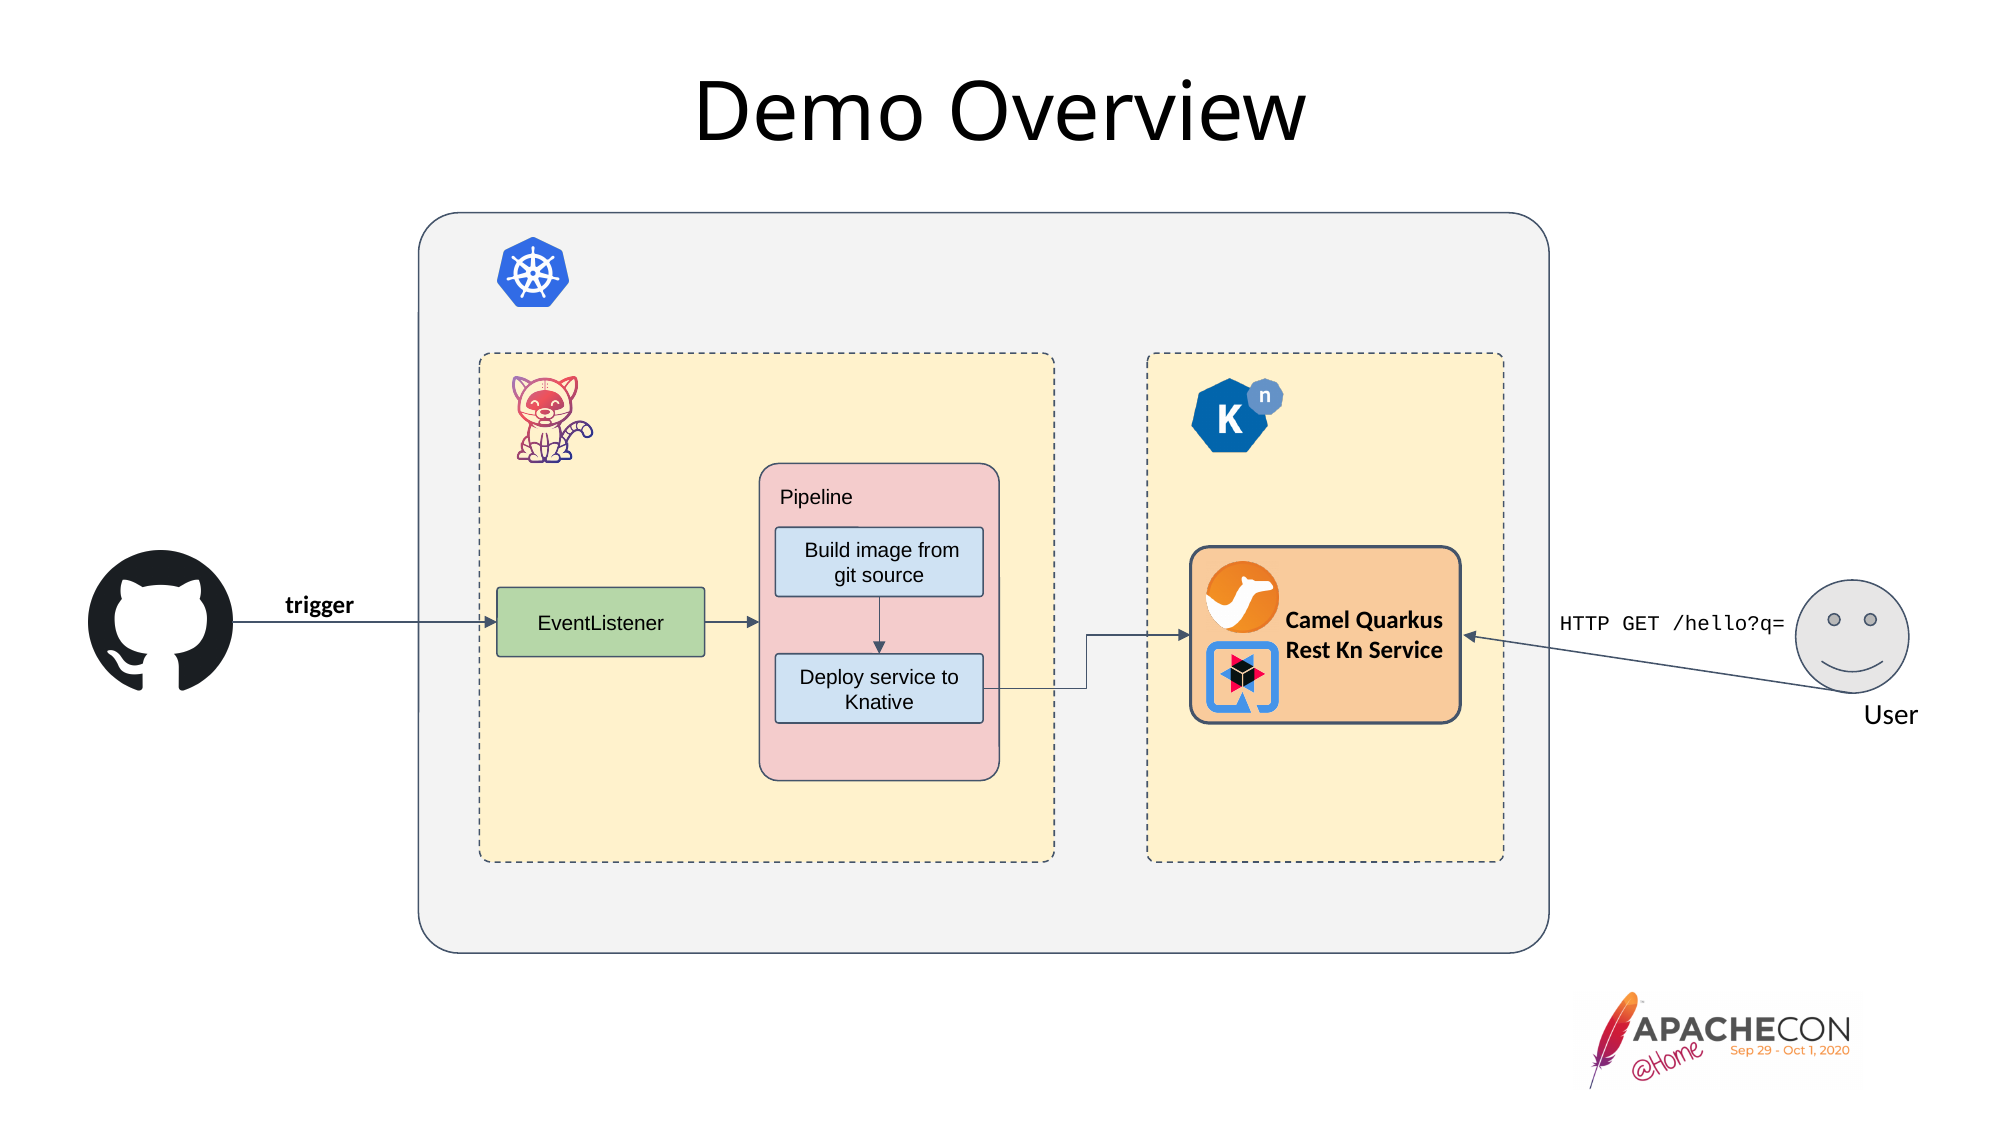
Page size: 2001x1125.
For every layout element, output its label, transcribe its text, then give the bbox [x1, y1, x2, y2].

text_box [479, 628, 1055, 863]
text_box [418, 212, 1550, 633]
picture [1573, 991, 1863, 1090]
text_box [1147, 645, 1504, 863]
picture [1206, 641, 1279, 713]
text_box [418, 631, 1550, 954]
text_box trigger [270, 573, 403, 621]
text_box [1147, 353, 1504, 633]
picture [1206, 561, 1279, 634]
text_box [1190, 546, 1461, 724]
picture [1185, 360, 1288, 464]
text_box User [1849, 680, 1947, 737]
text_box Pipeline [759, 463, 1000, 781]
text_box [1797, 579, 1909, 691]
text_box Camel Quarkus Rest Kn Service [1280, 588, 1464, 682]
text_box EventListener [496, 587, 705, 657]
picture [88, 550, 233, 694]
picture [496, 237, 569, 307]
text_box [479, 353, 1055, 633]
text_box HTTP GET /hello?q= [1544, 594, 1803, 650]
title Demo Overview [137, 59, 1863, 167]
text_box Build image from git source [775, 527, 984, 597]
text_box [982, 634, 1191, 689]
picture [508, 375, 597, 464]
text_box Deploy service to Knative [775, 653, 984, 724]
